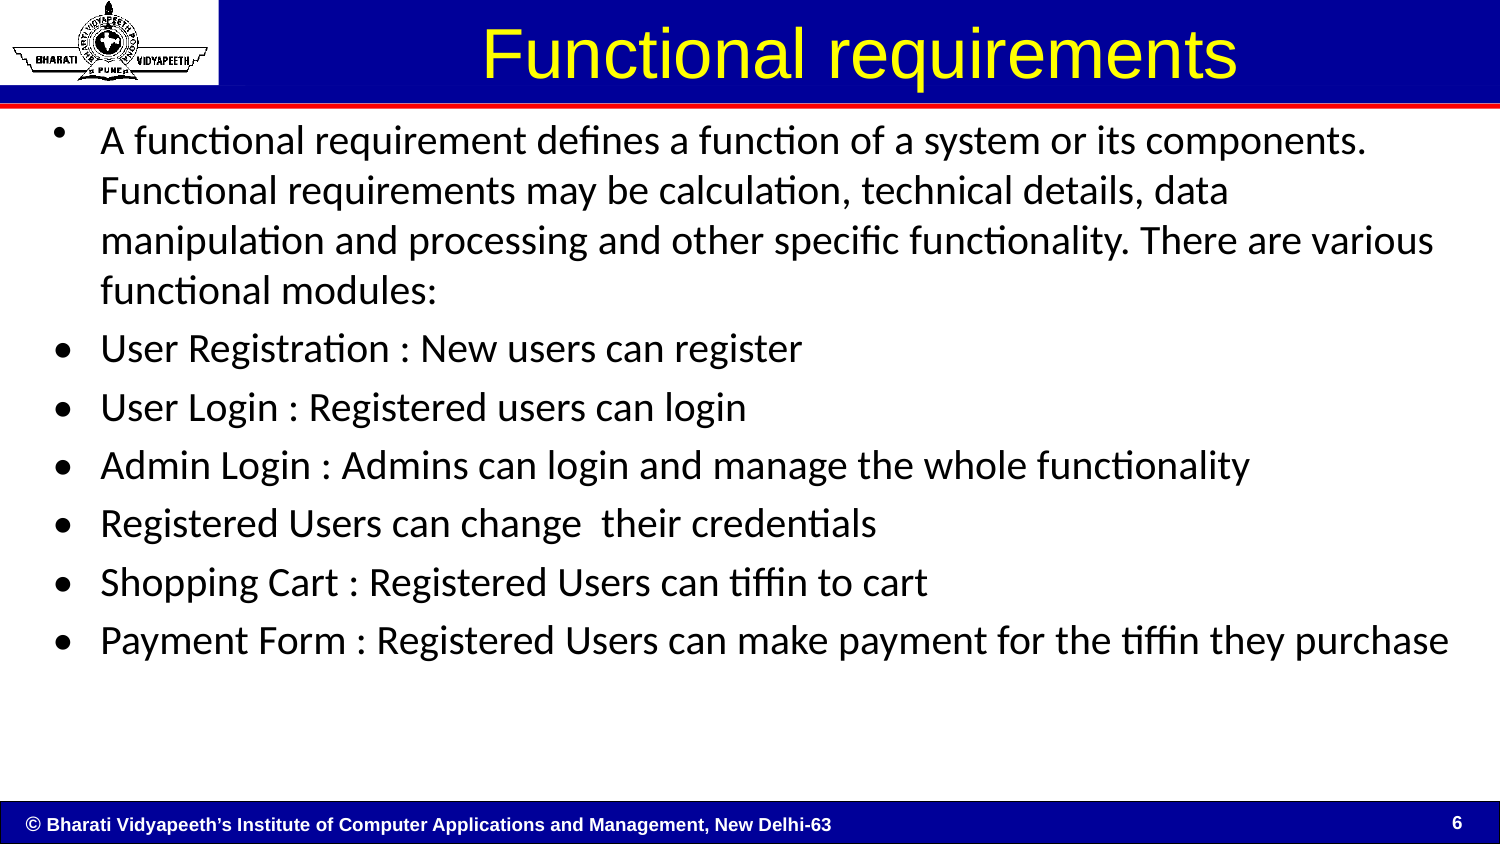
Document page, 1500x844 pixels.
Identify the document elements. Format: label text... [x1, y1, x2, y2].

title Functional requirements [233, 1, 1488, 83]
list A functional requirement defines a function of a system or its components. Functional requirements may be calculation, technical details, data manipulation and processing and other specific functionality. There are various functional modules: • User Registration : New users can register • User Login : Registered users can login • Admin Login : Admins can login and manage the whole functionality • Registered Users can change their credentials • Shopping Cart : Registered Users can tiffin to cart • Payment Form : Registered Users can make payment for the tiffin they purchase [39, 106, 1469, 802]
picture [12, 1, 208, 81]
